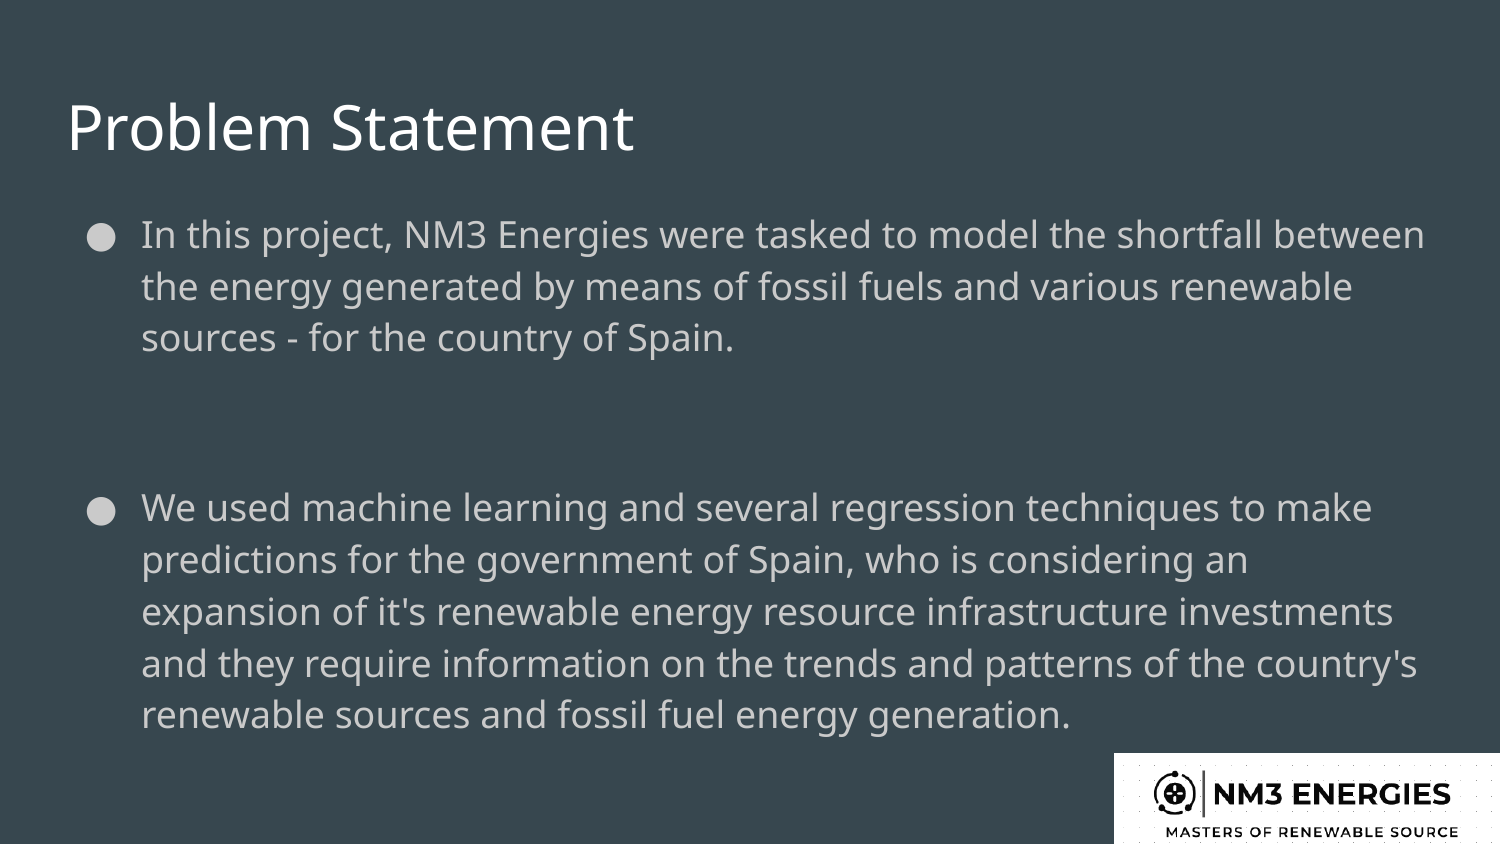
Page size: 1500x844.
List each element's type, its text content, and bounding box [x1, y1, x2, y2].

picture [1113, 753, 1500, 844]
title Problem Statement [51, 72, 1449, 167]
list In this project, NM3 Energies were tasked to model the shortfall between the energy generated by means of fossil fuels and various renewable sources - for the country of Spain. We used machine learning and several regression techniques to make predictions for the government of Spain, who is considering an expansion of it's renewable energy resource infrastructure investments and they require information on the trends and patterns of the country's renewable sources and fossil fuel energy generation. [51, 189, 1449, 750]
